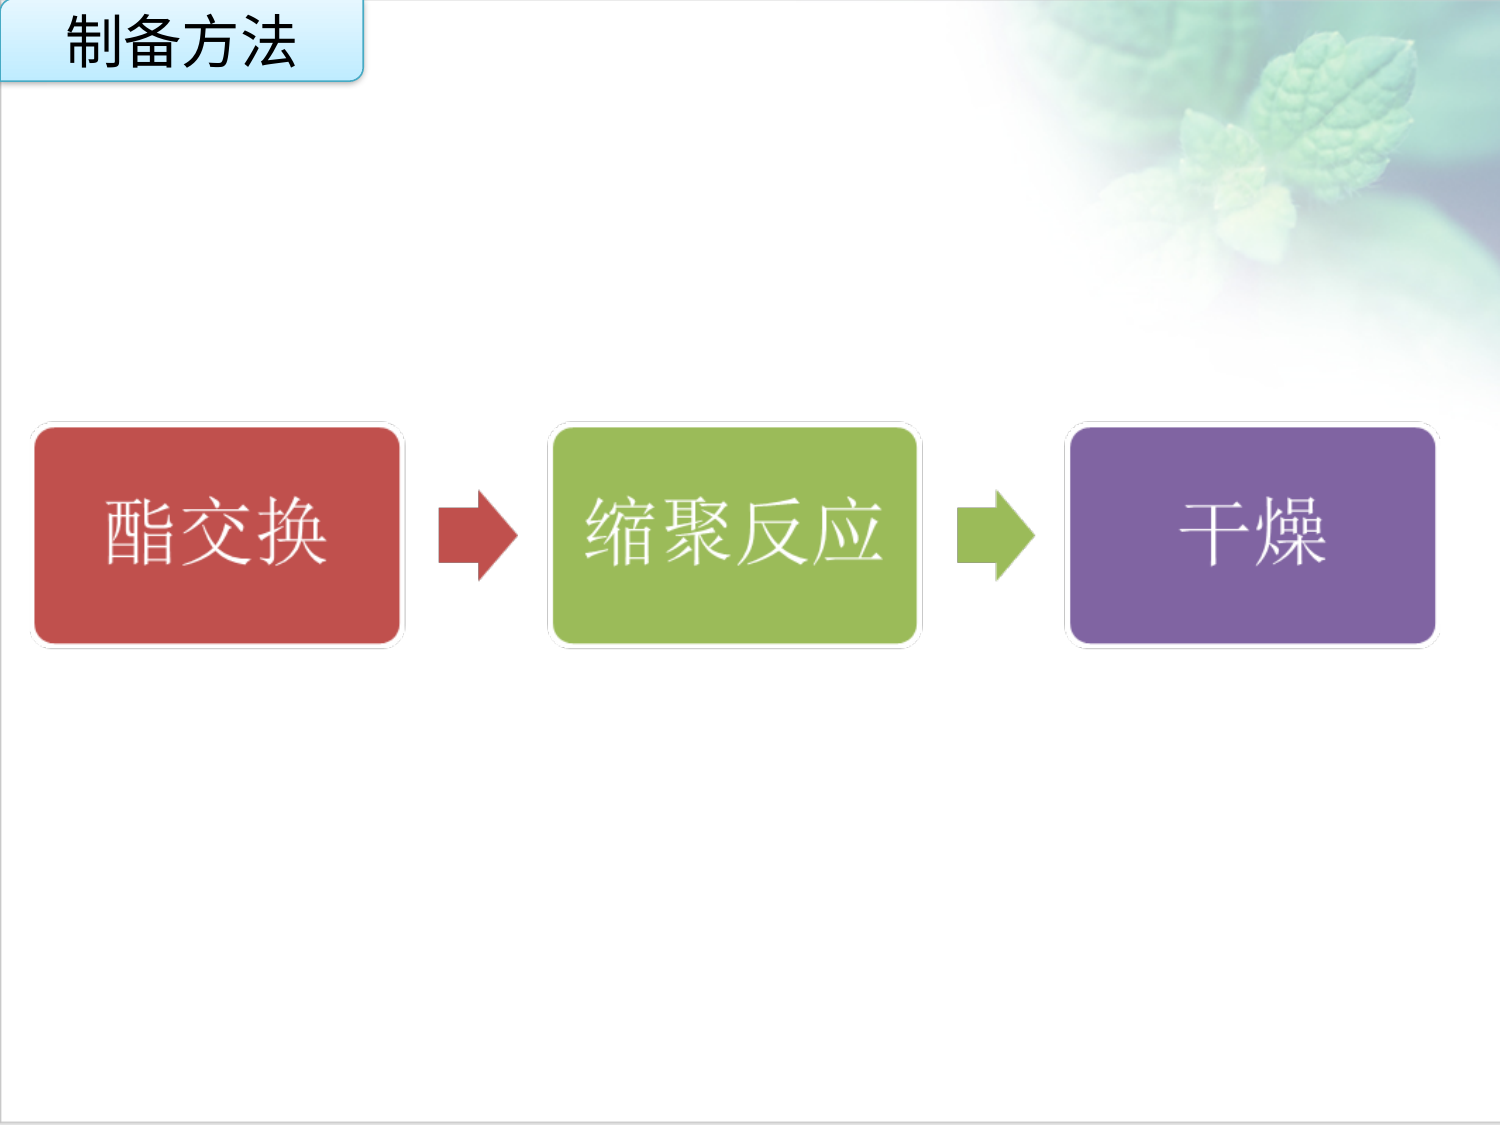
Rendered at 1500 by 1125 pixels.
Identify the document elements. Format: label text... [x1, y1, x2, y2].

picture [0, 0, 1500, 1125]
text_box 制备方法 [0, 0, 365, 82]
